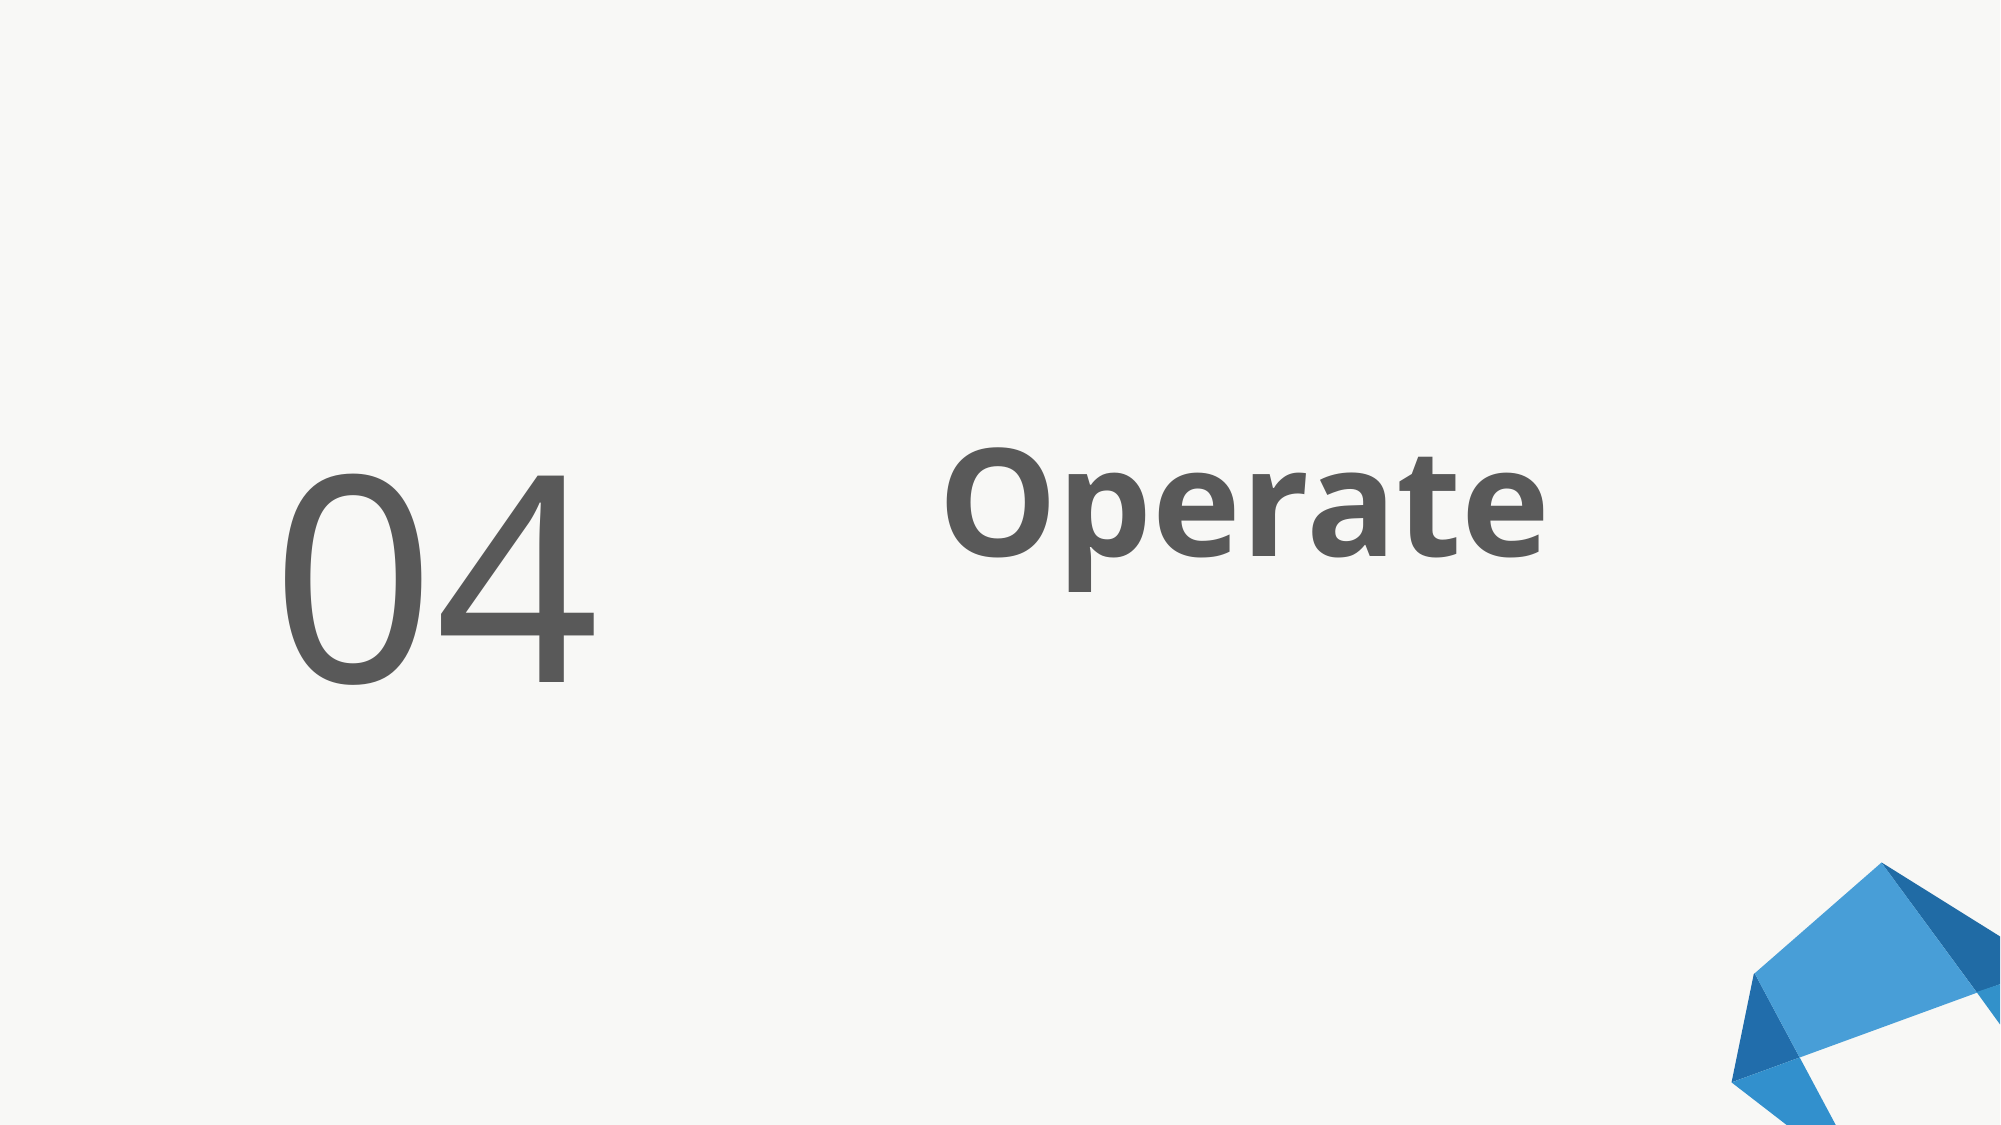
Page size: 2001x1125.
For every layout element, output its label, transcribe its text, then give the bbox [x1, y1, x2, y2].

text_box Operate [669, 406, 1820, 587]
text_box 04 [220, 387, 651, 748]
